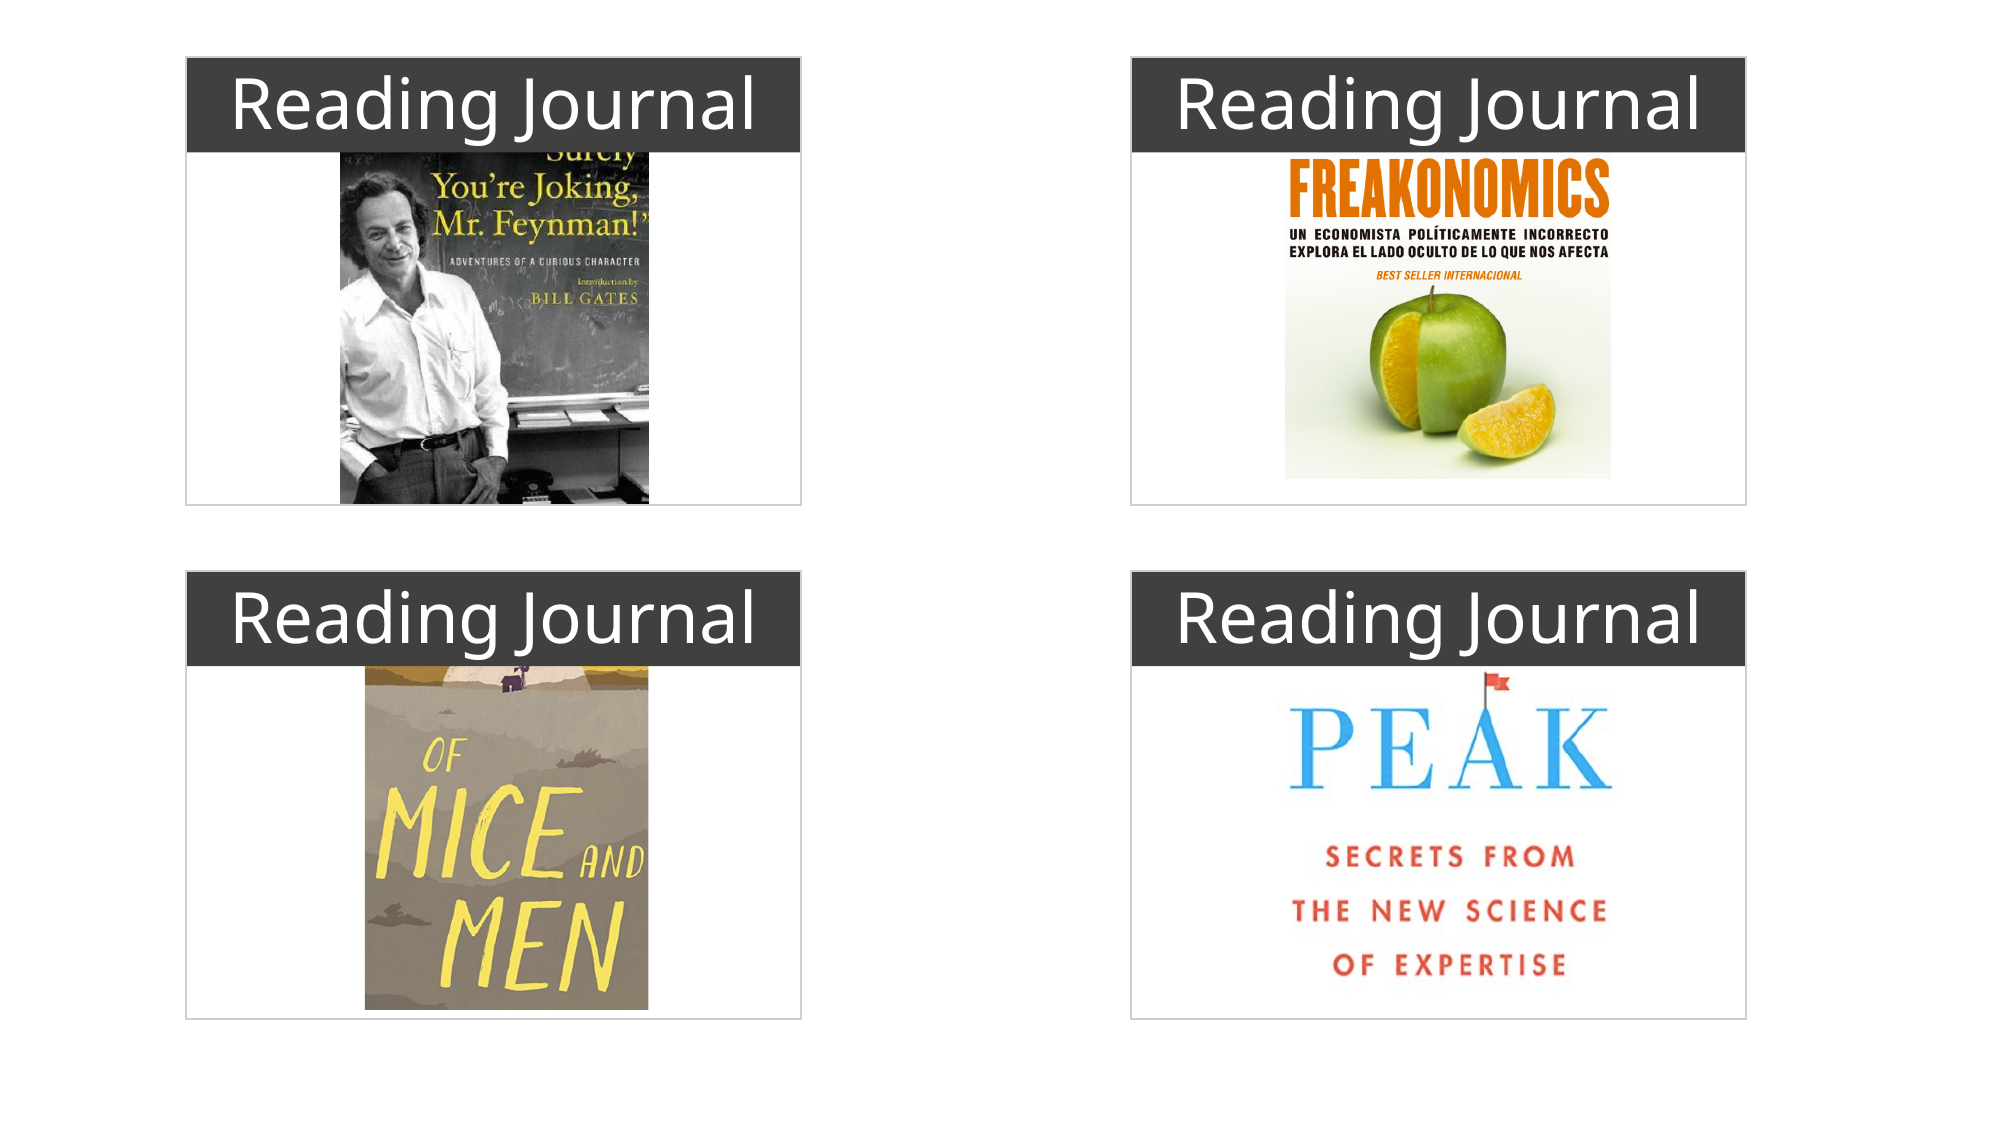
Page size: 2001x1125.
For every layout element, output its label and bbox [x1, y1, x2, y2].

text_box [1130, 570, 1747, 1020]
text_box [185, 570, 802, 1020]
text_box [185, 56, 802, 506]
picture [340, 89, 649, 506]
picture [1275, 655, 1621, 1017]
picture [1284, 152, 1612, 479]
picture [364, 630, 649, 1010]
text_box [1130, 56, 1747, 506]
